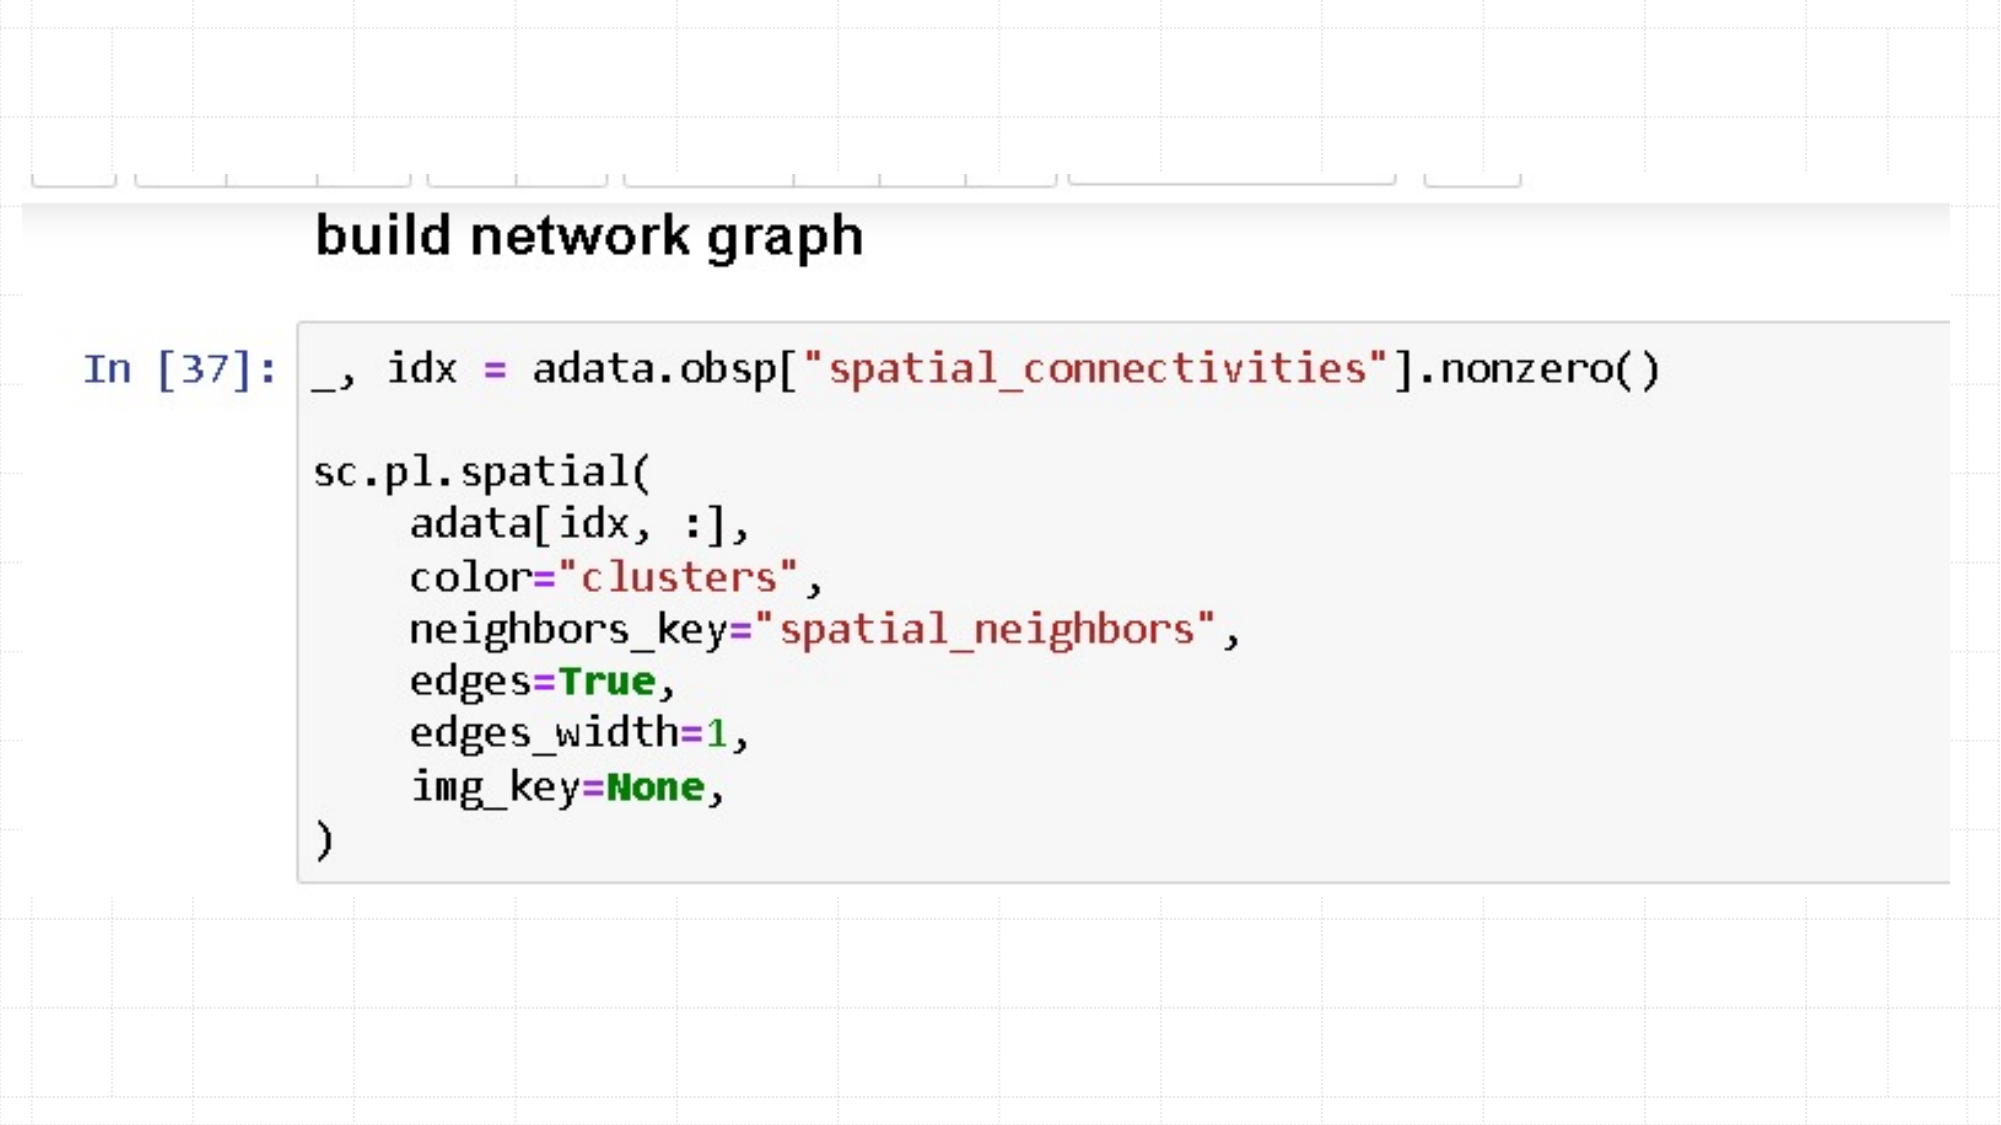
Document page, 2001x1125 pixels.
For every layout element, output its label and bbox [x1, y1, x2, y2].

picture [22, 174, 1951, 897]
